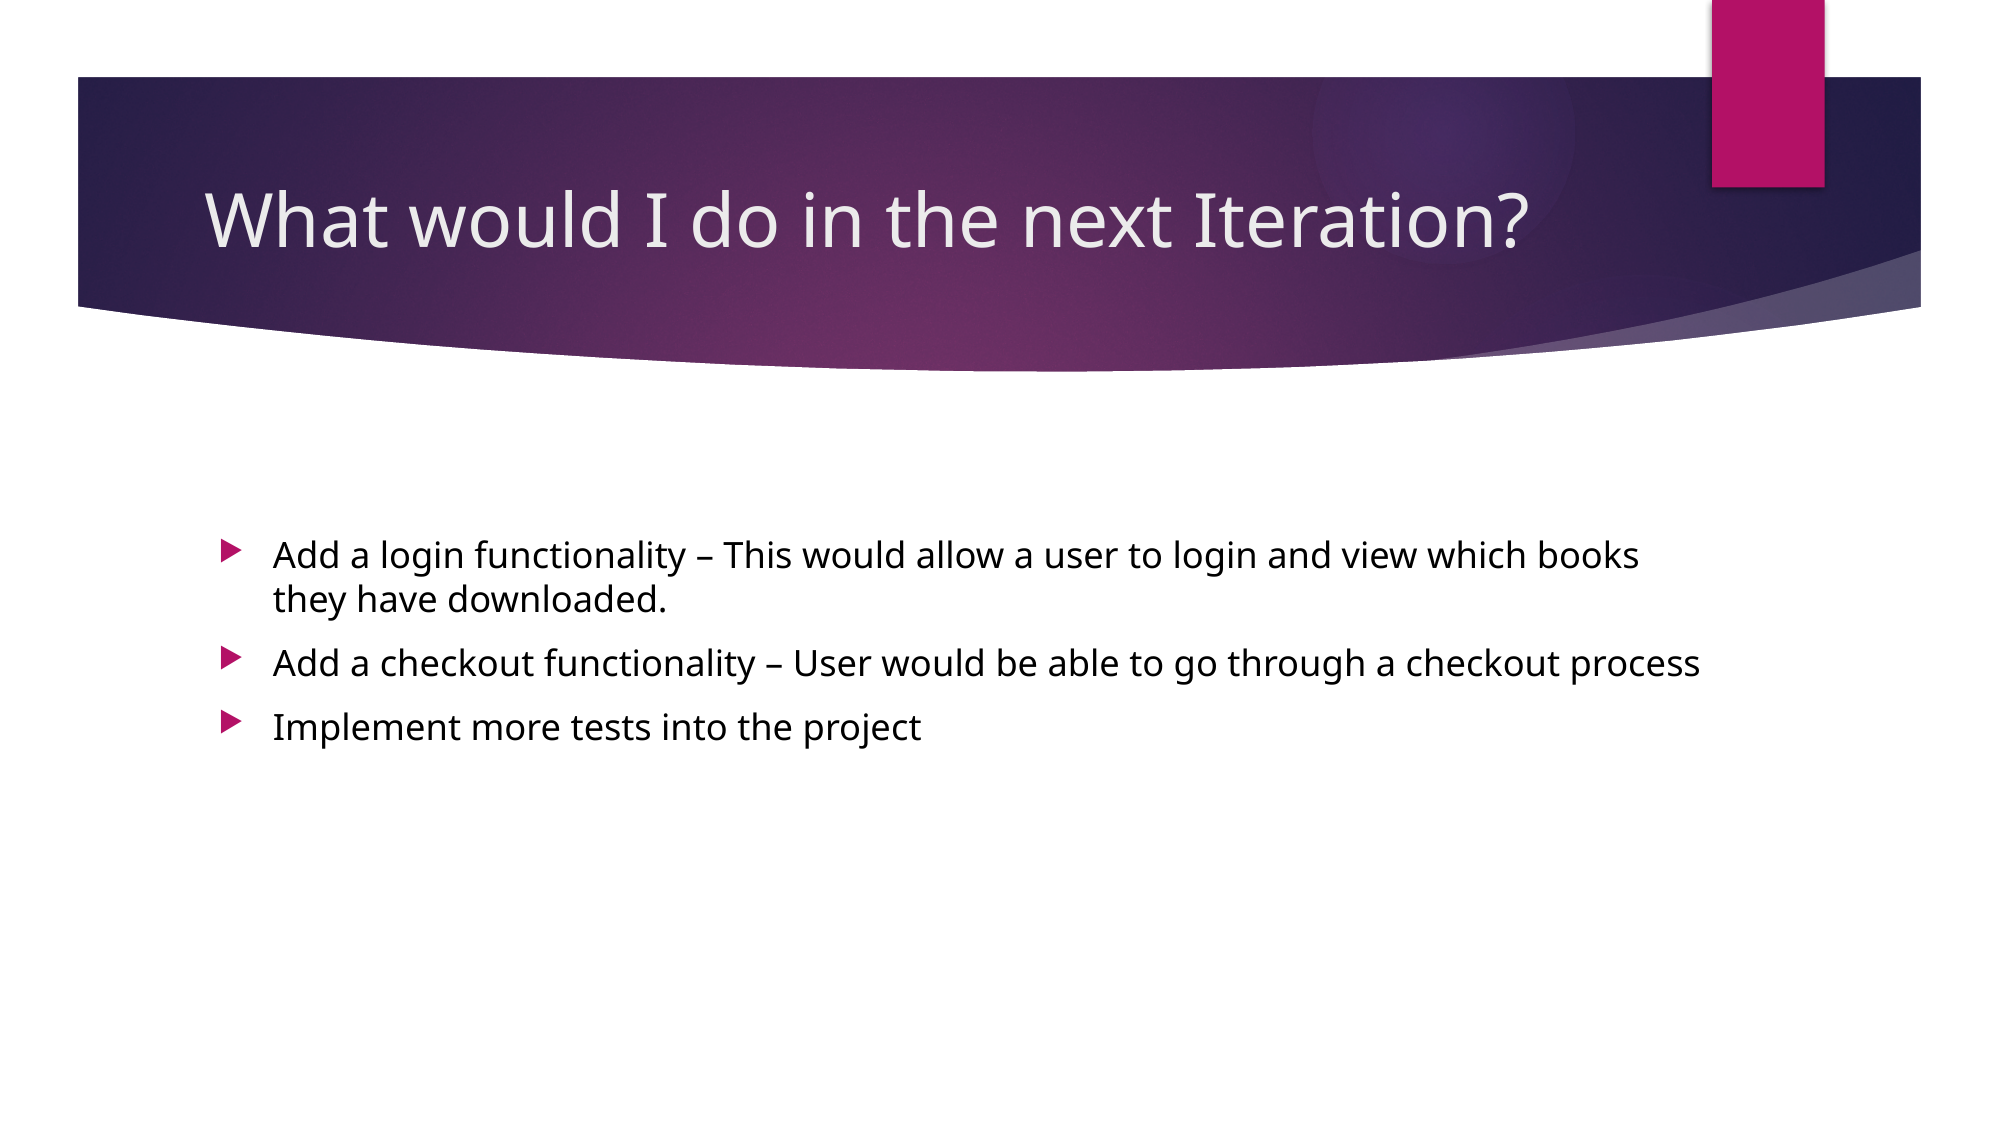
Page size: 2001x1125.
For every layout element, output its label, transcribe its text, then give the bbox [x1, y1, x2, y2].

title What would I do in the next Iteration? [189, 159, 1627, 276]
list Add a login functionality – This would allow a user to login and view which books they have downloaded. Add a checkout functionality – User would be able to go through a checkout process Implement more tests into the project [203, 525, 1729, 860]
